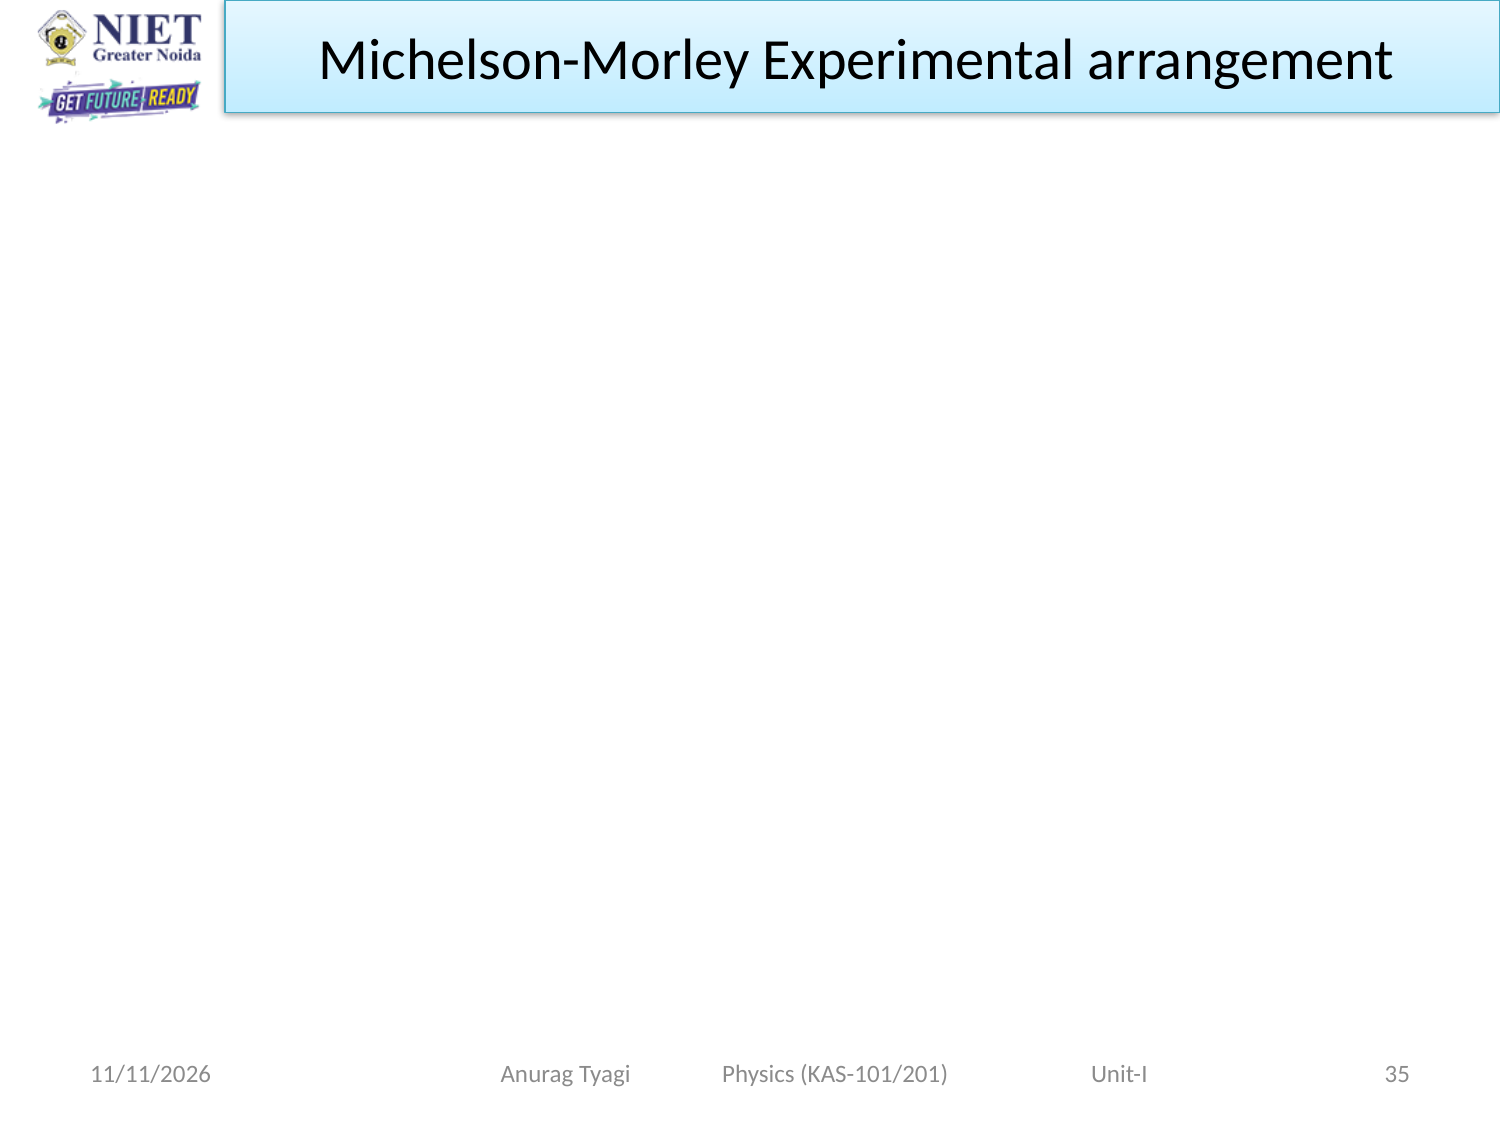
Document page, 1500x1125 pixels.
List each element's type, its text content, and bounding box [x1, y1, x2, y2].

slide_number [75, 1042, 412, 1103]
slide_number 35 [1074, 1042, 1425, 1103]
text_box Michelson-Morley Experimental arrangement [238, 0, 1500, 113]
picture [0, 0, 238, 135]
footer Anurag Tyagi Physics (KAS-101/201) Unit-I [412, 1042, 1074, 1103]
